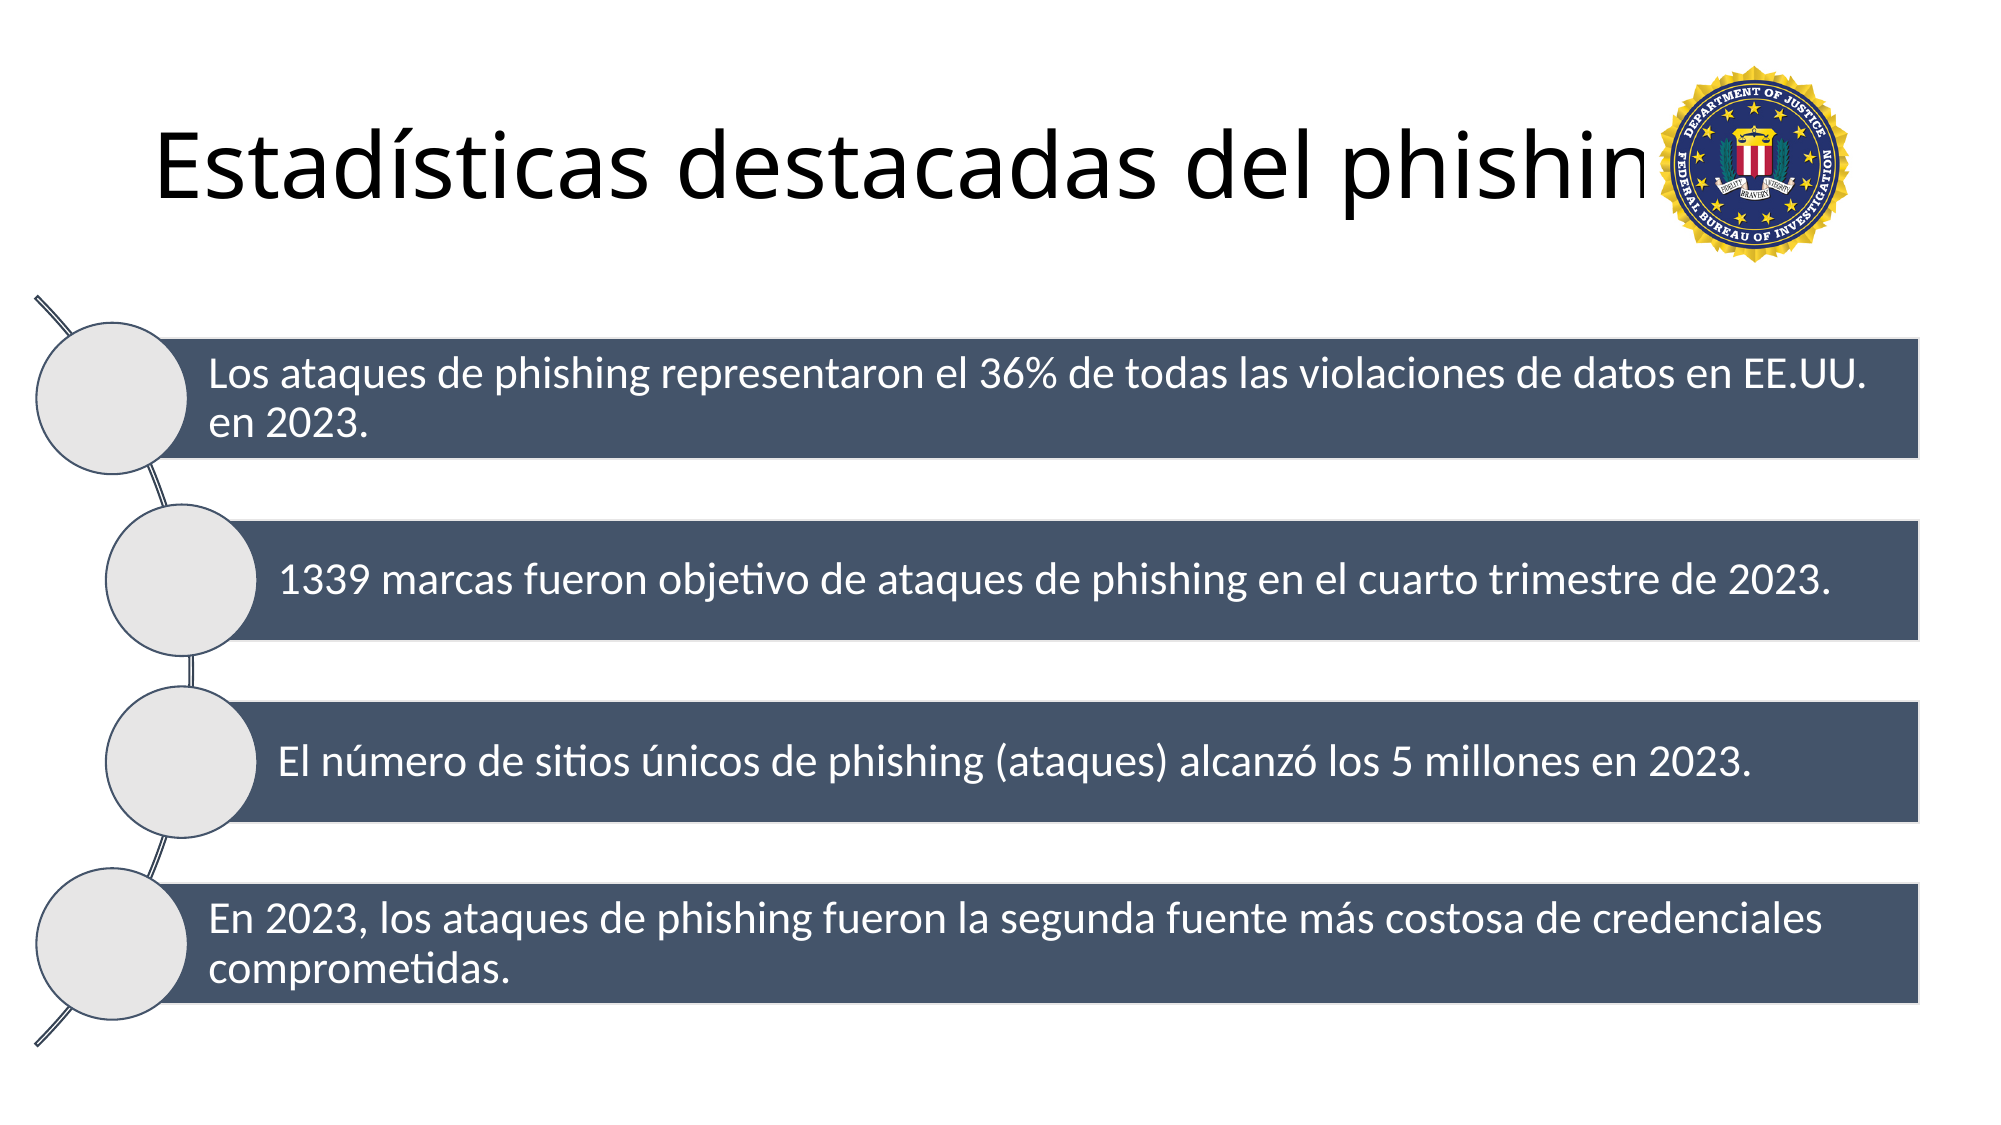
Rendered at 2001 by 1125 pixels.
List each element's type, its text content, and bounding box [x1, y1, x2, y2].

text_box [23, 277, 1930, 1066]
picture [1644, 59, 1863, 269]
title Estadísticas destacadas del phishing [137, 59, 1863, 277]
